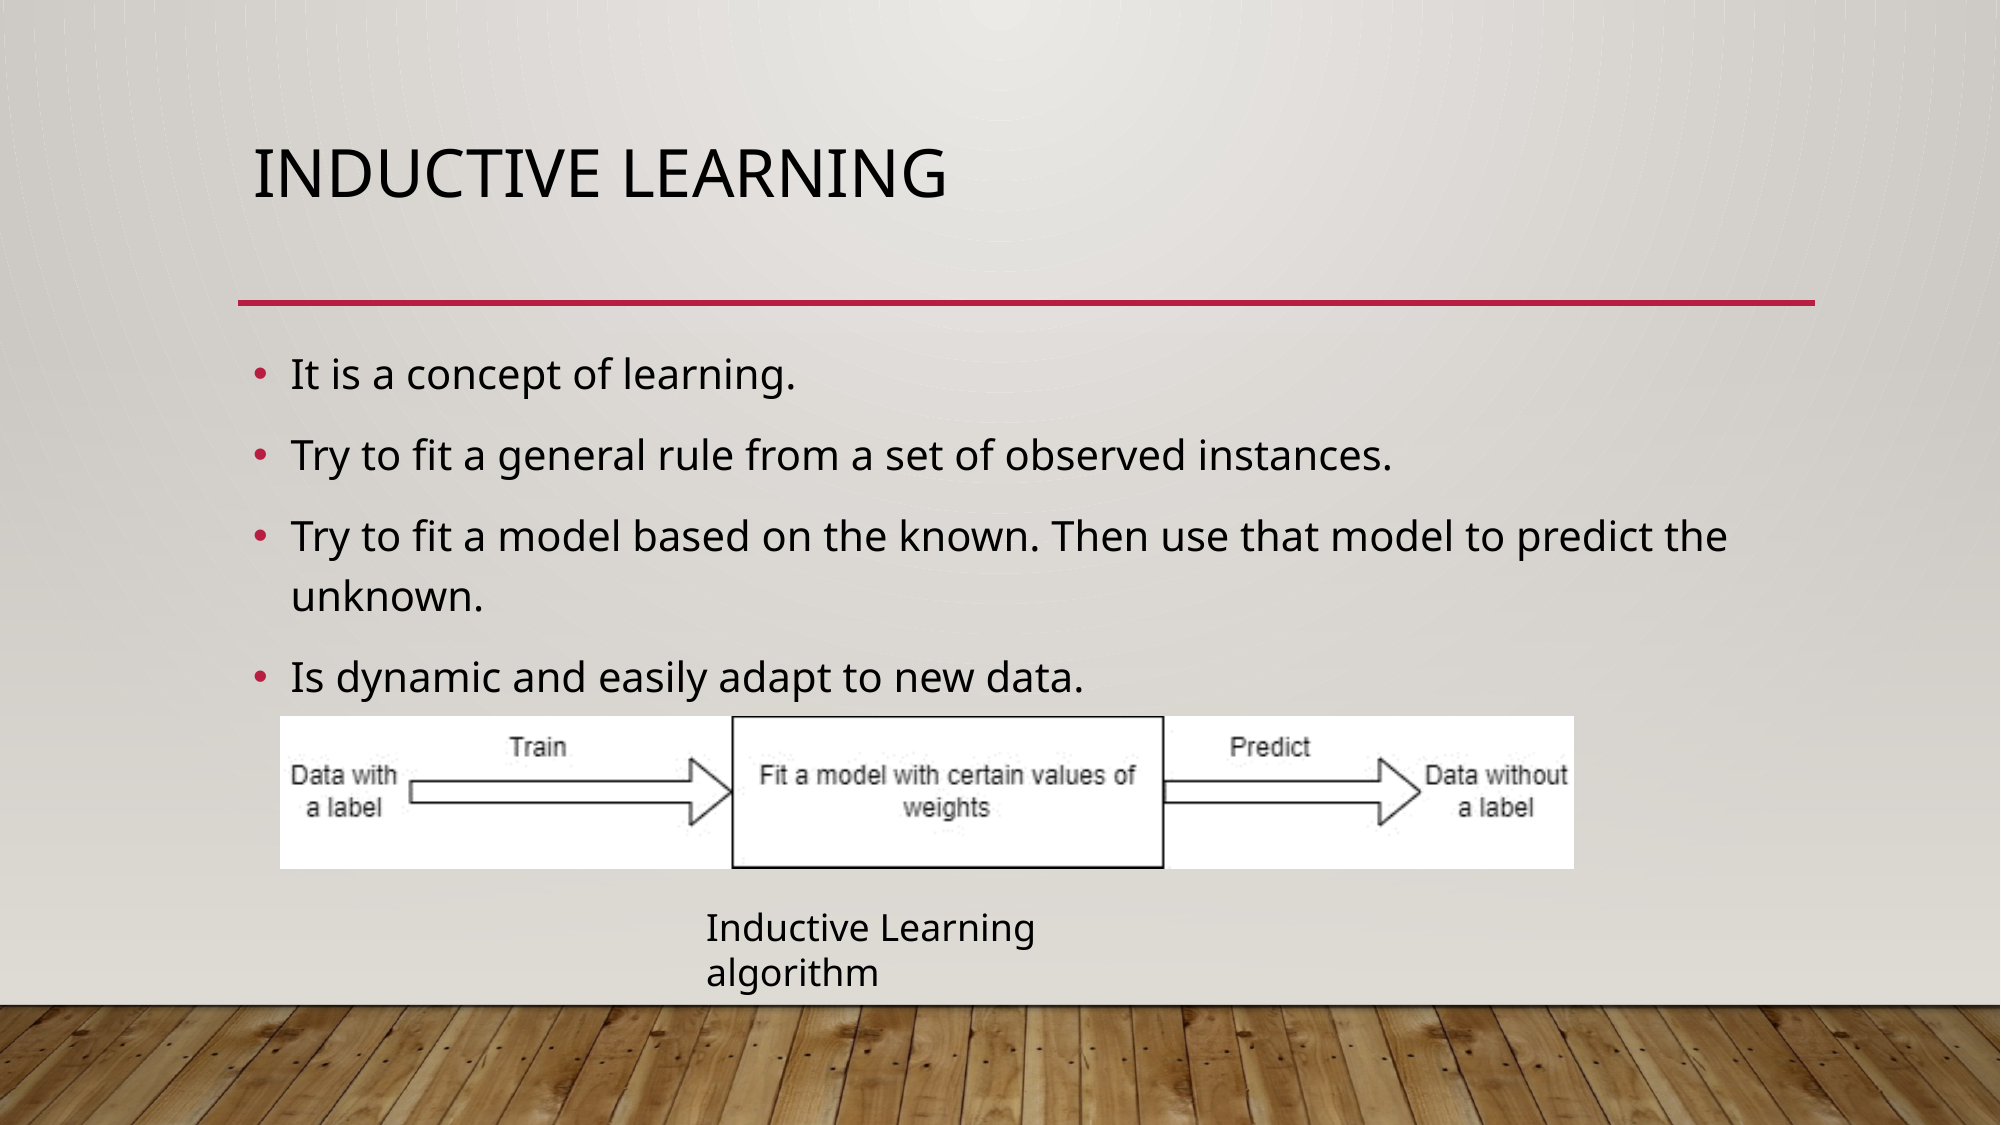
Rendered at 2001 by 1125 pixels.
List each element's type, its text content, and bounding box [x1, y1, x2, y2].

title Inductive Learning [238, 131, 1814, 305]
list It is a concept of learning. Try to fit a general rule from a set of observed instances. Try to fit a model based on the known. Then use that model to predict the unknown. Is dynamic and easily adapt to new data. [238, 330, 1814, 897]
picture [0, 1005, 2000, 1125]
picture [280, 715, 1574, 870]
text_box Inductive Learning algorithm [691, 896, 1163, 1002]
